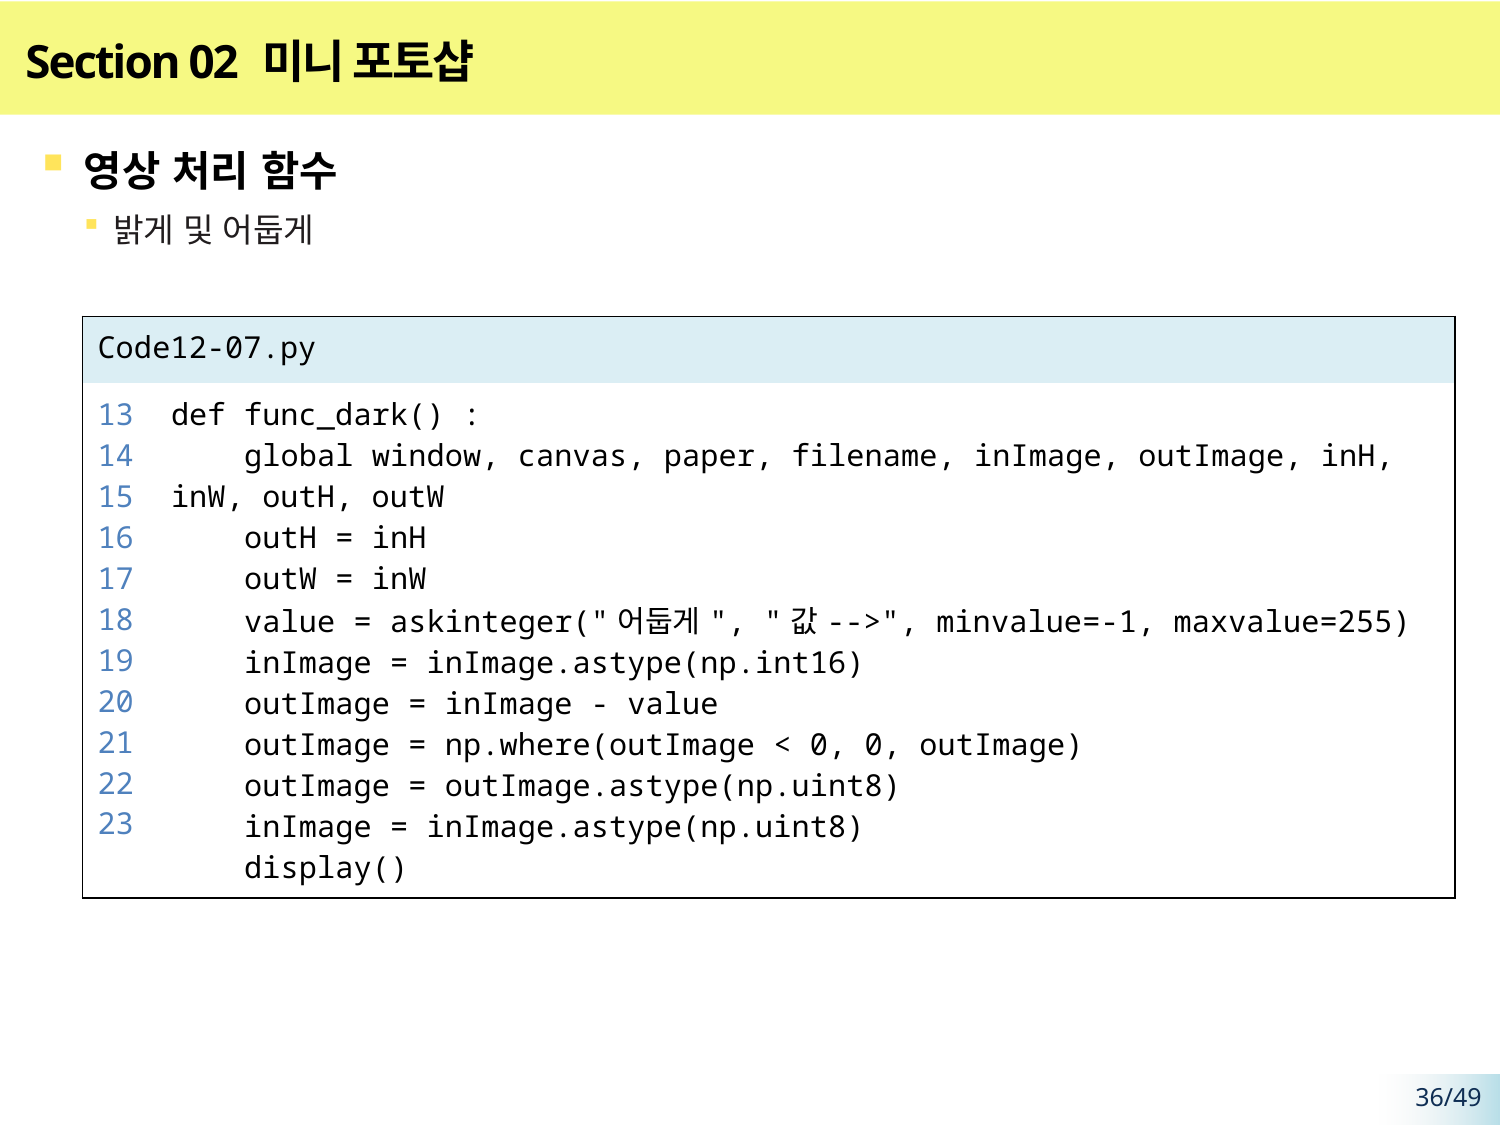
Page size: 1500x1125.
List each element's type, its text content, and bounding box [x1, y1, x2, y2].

title Section 02 미니 포토샵 [10, 21, 1288, 99]
table_cell 13 14 15 16 1718 19 20 21 22 23 [83, 383, 156, 897]
table_cell def func_dark() : global window, canvas, paper, filename, inImage, outImage, inH, inW, outH, outW outH = inH outW = inW value = askinteger("어둡게", "값-->", minvalue=-1, maxvalue=255) inImage = inImage.astype(np.int16) outImage = inImage - value outImage = np.where(outImage < 0, 0, outImage) outImage = outImage.astype(np.uint8) inImage = inImage.astype(np.uint8) display() [156, 383, 1454, 897]
list 영상 처리 함수 밝게 및 어둡게 [10, 126, 1481, 1057]
table_header Code12-07.py [83, 317, 1454, 383]
